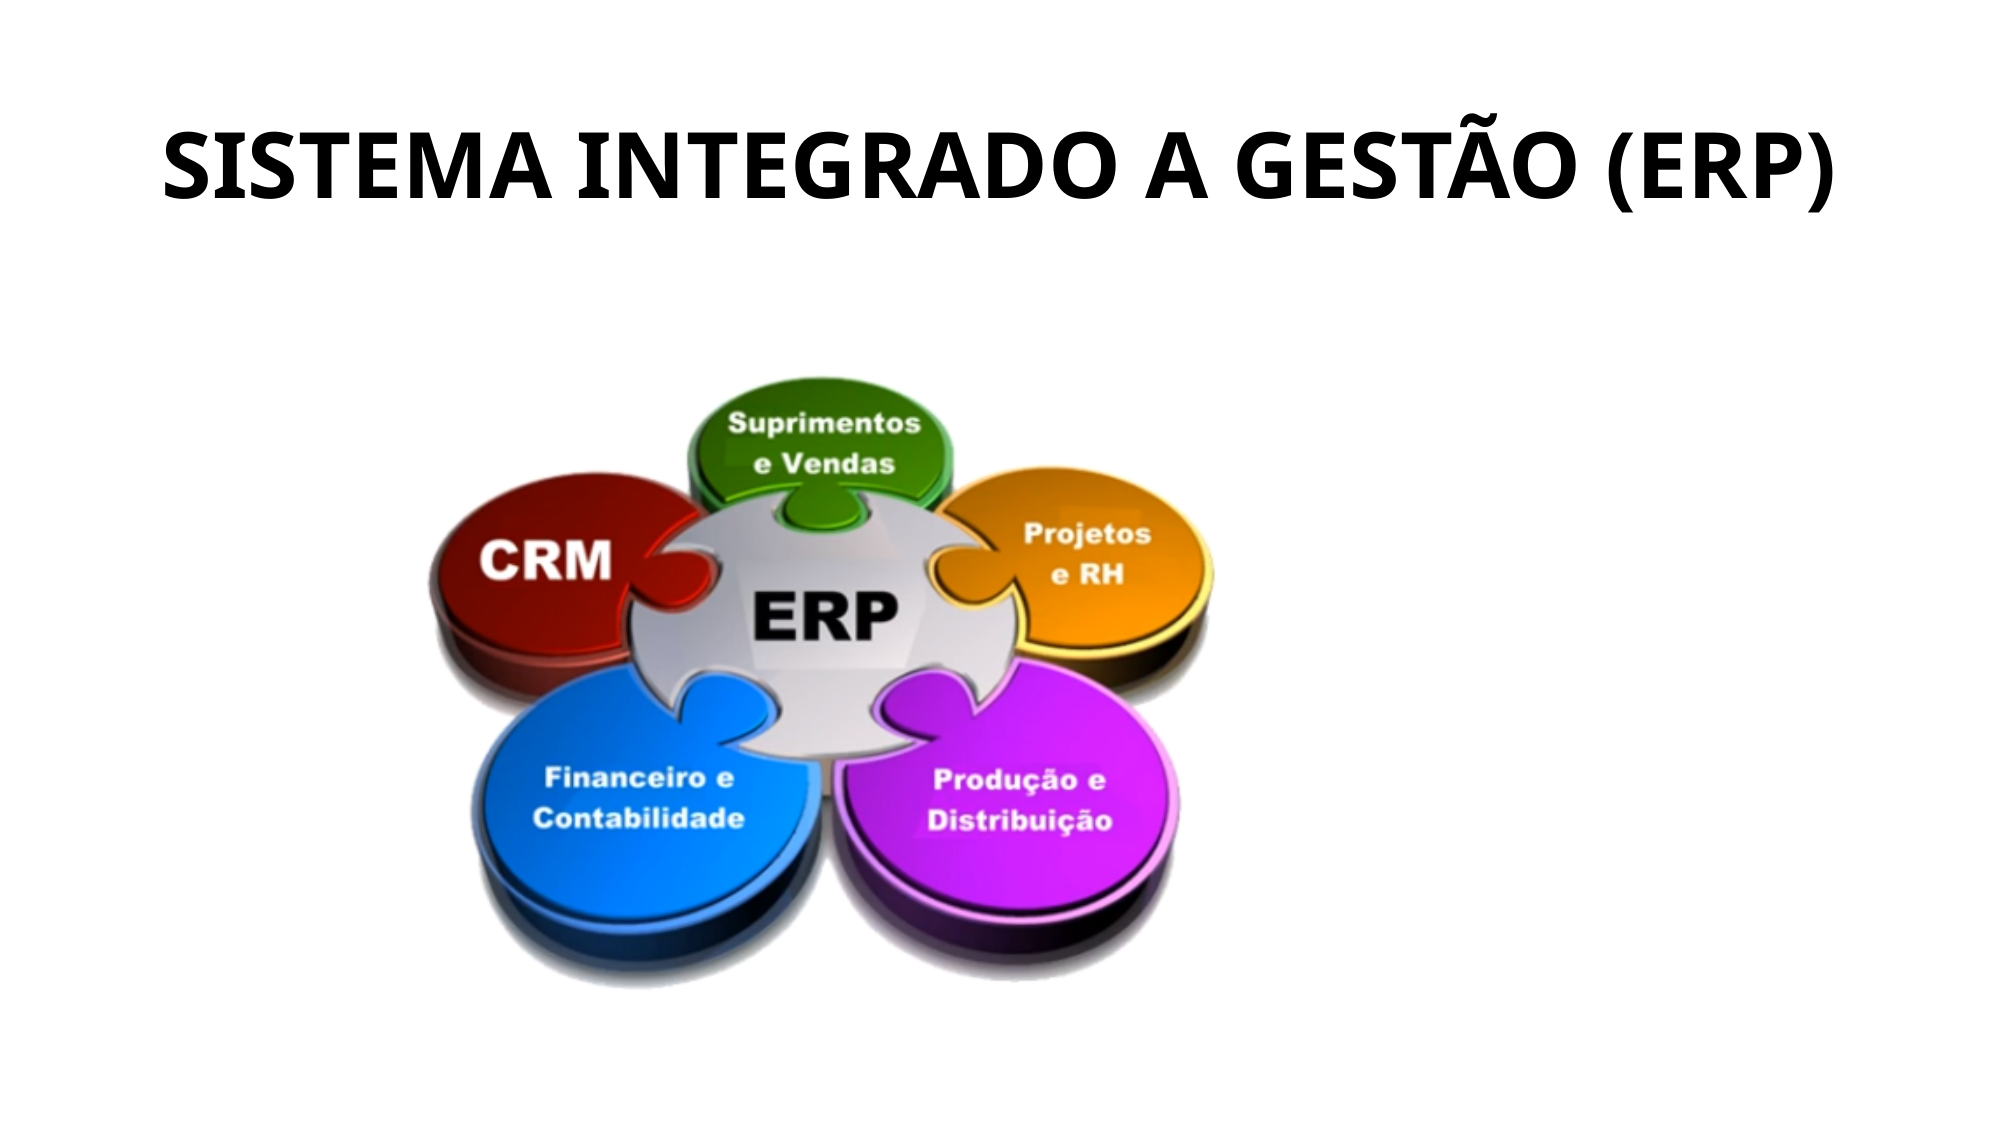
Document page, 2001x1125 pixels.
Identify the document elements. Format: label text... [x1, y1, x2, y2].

picture [425, 312, 1220, 1018]
title SISTEMA INTEGRADO A GESTÃO (ERP) [137, 59, 1863, 278]
